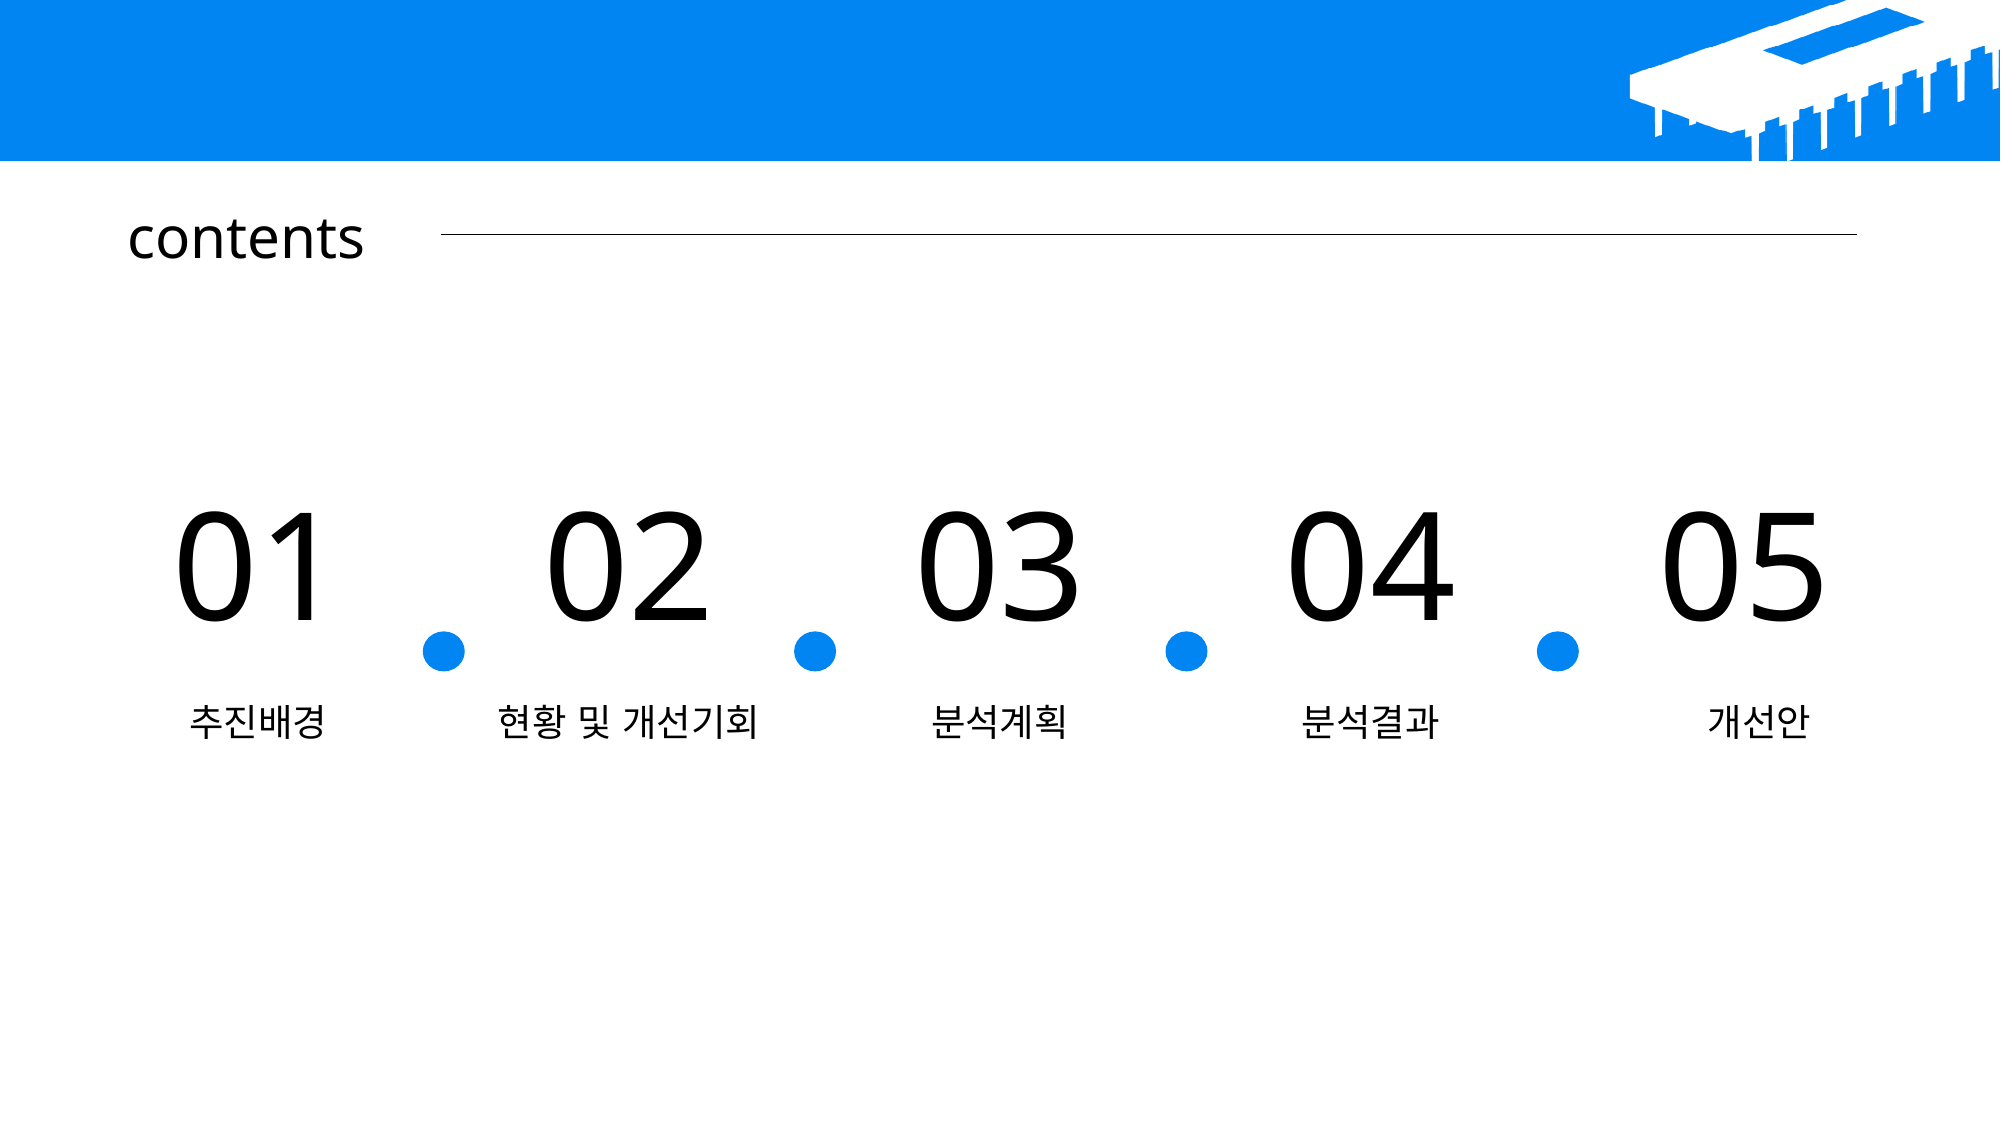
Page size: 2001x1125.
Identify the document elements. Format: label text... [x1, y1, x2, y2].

text_box 05 [1632, 463, 1858, 658]
text_box [421, 630, 466, 673]
text_box 개선안 [1636, 691, 1883, 752]
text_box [0, 0, 2000, 162]
text_box 현황 및 개선기회 [453, 692, 806, 752]
text_box 02 [516, 463, 742, 658]
text_box [793, 630, 838, 673]
text_box 04 [1258, 463, 1484, 658]
text_box 03 [887, 463, 1113, 658]
text_box 분석결과 [1248, 691, 1494, 752]
text_box [1164, 630, 1209, 673]
text_box contents [111, 193, 381, 278]
text_box 01 [145, 463, 371, 658]
text_box 분석계획 [877, 691, 1123, 752]
text_box 추진배경 [135, 691, 381, 752]
text_box [1535, 630, 1580, 673]
